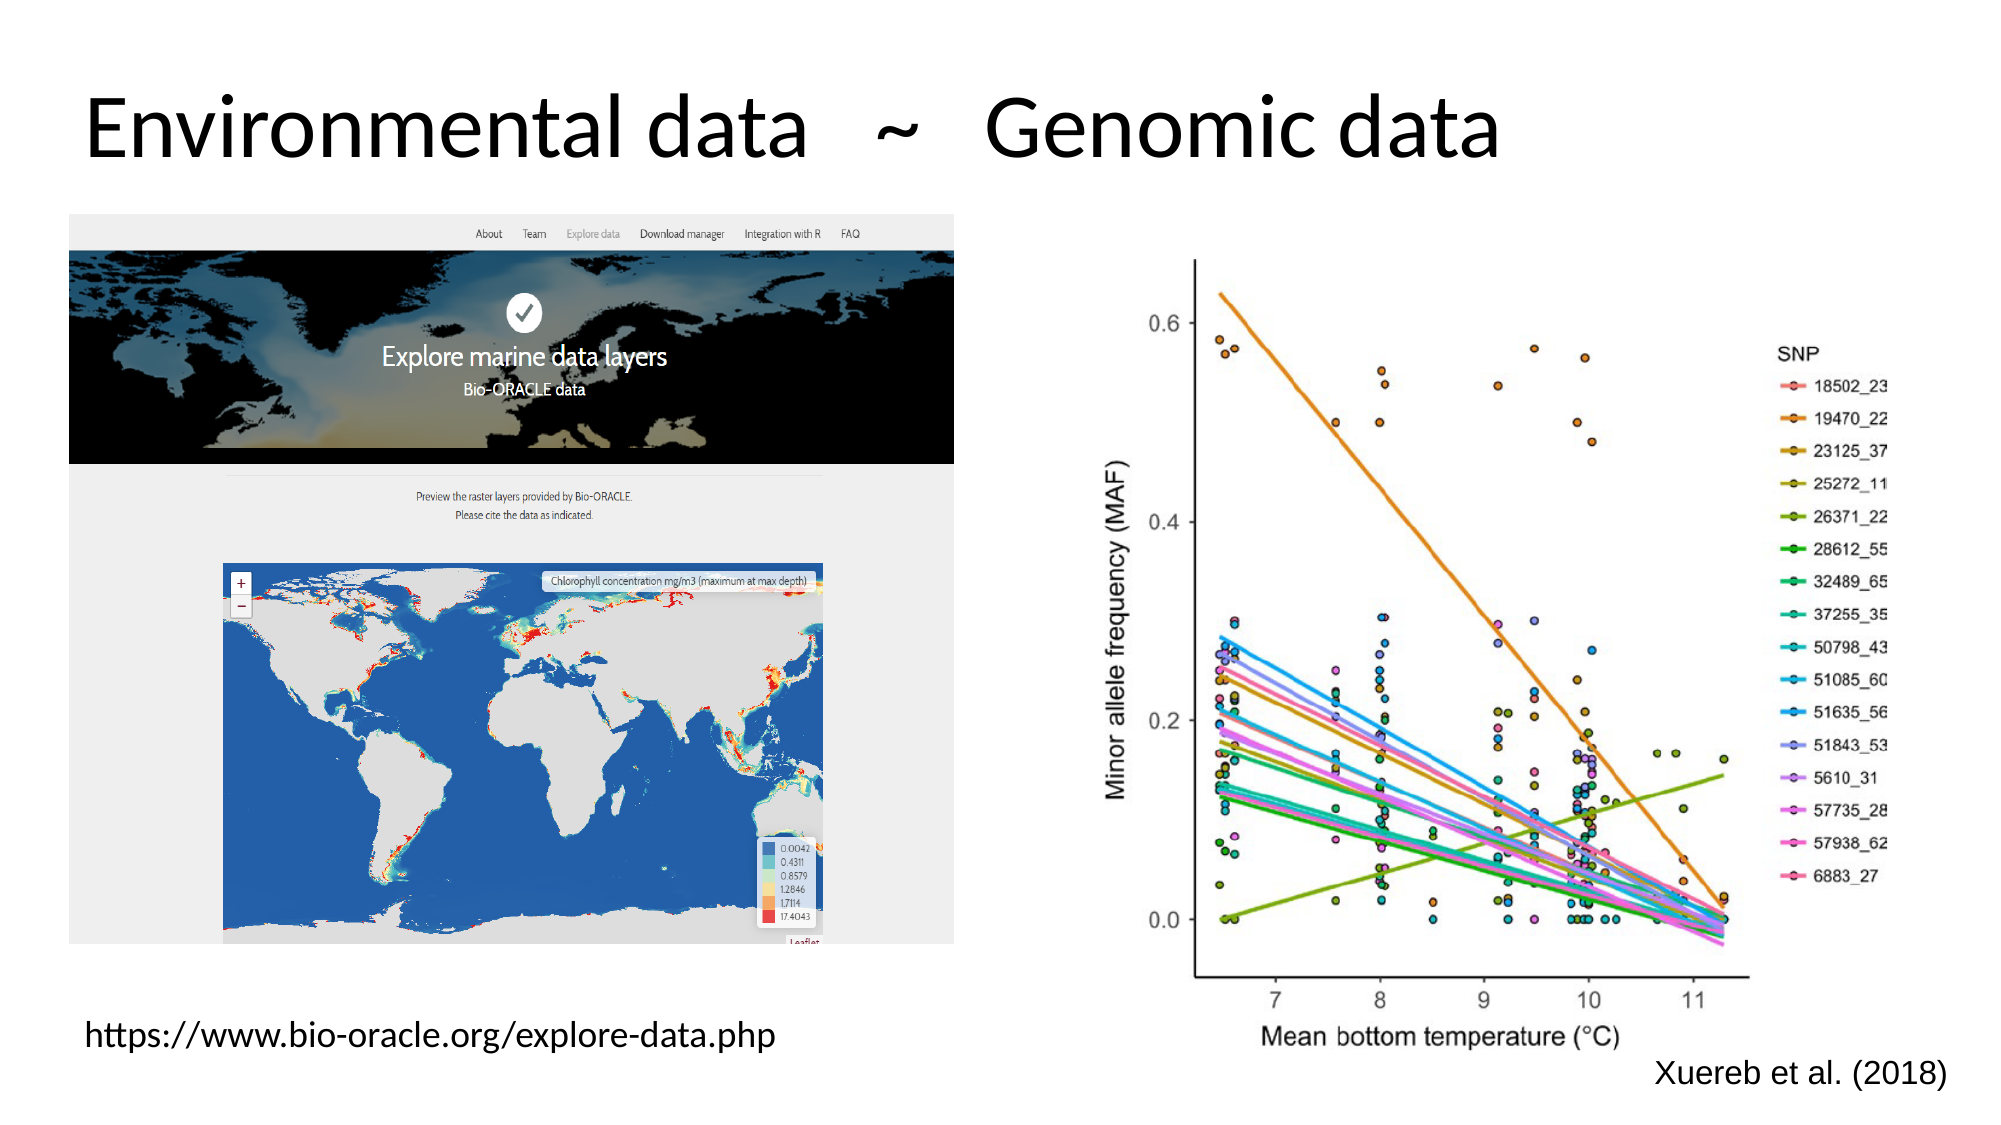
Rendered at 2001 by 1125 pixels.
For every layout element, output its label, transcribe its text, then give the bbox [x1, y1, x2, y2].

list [69, 214, 954, 944]
picture [1018, 214, 1936, 1063]
title Environmental data ~ Genomic data [69, 19, 1795, 237]
text_box https://www.bio-oracle.org/explore-data.php [69, 1002, 1013, 1063]
text_box Xuereb et al. (2018) [1639, 1043, 1964, 1099]
